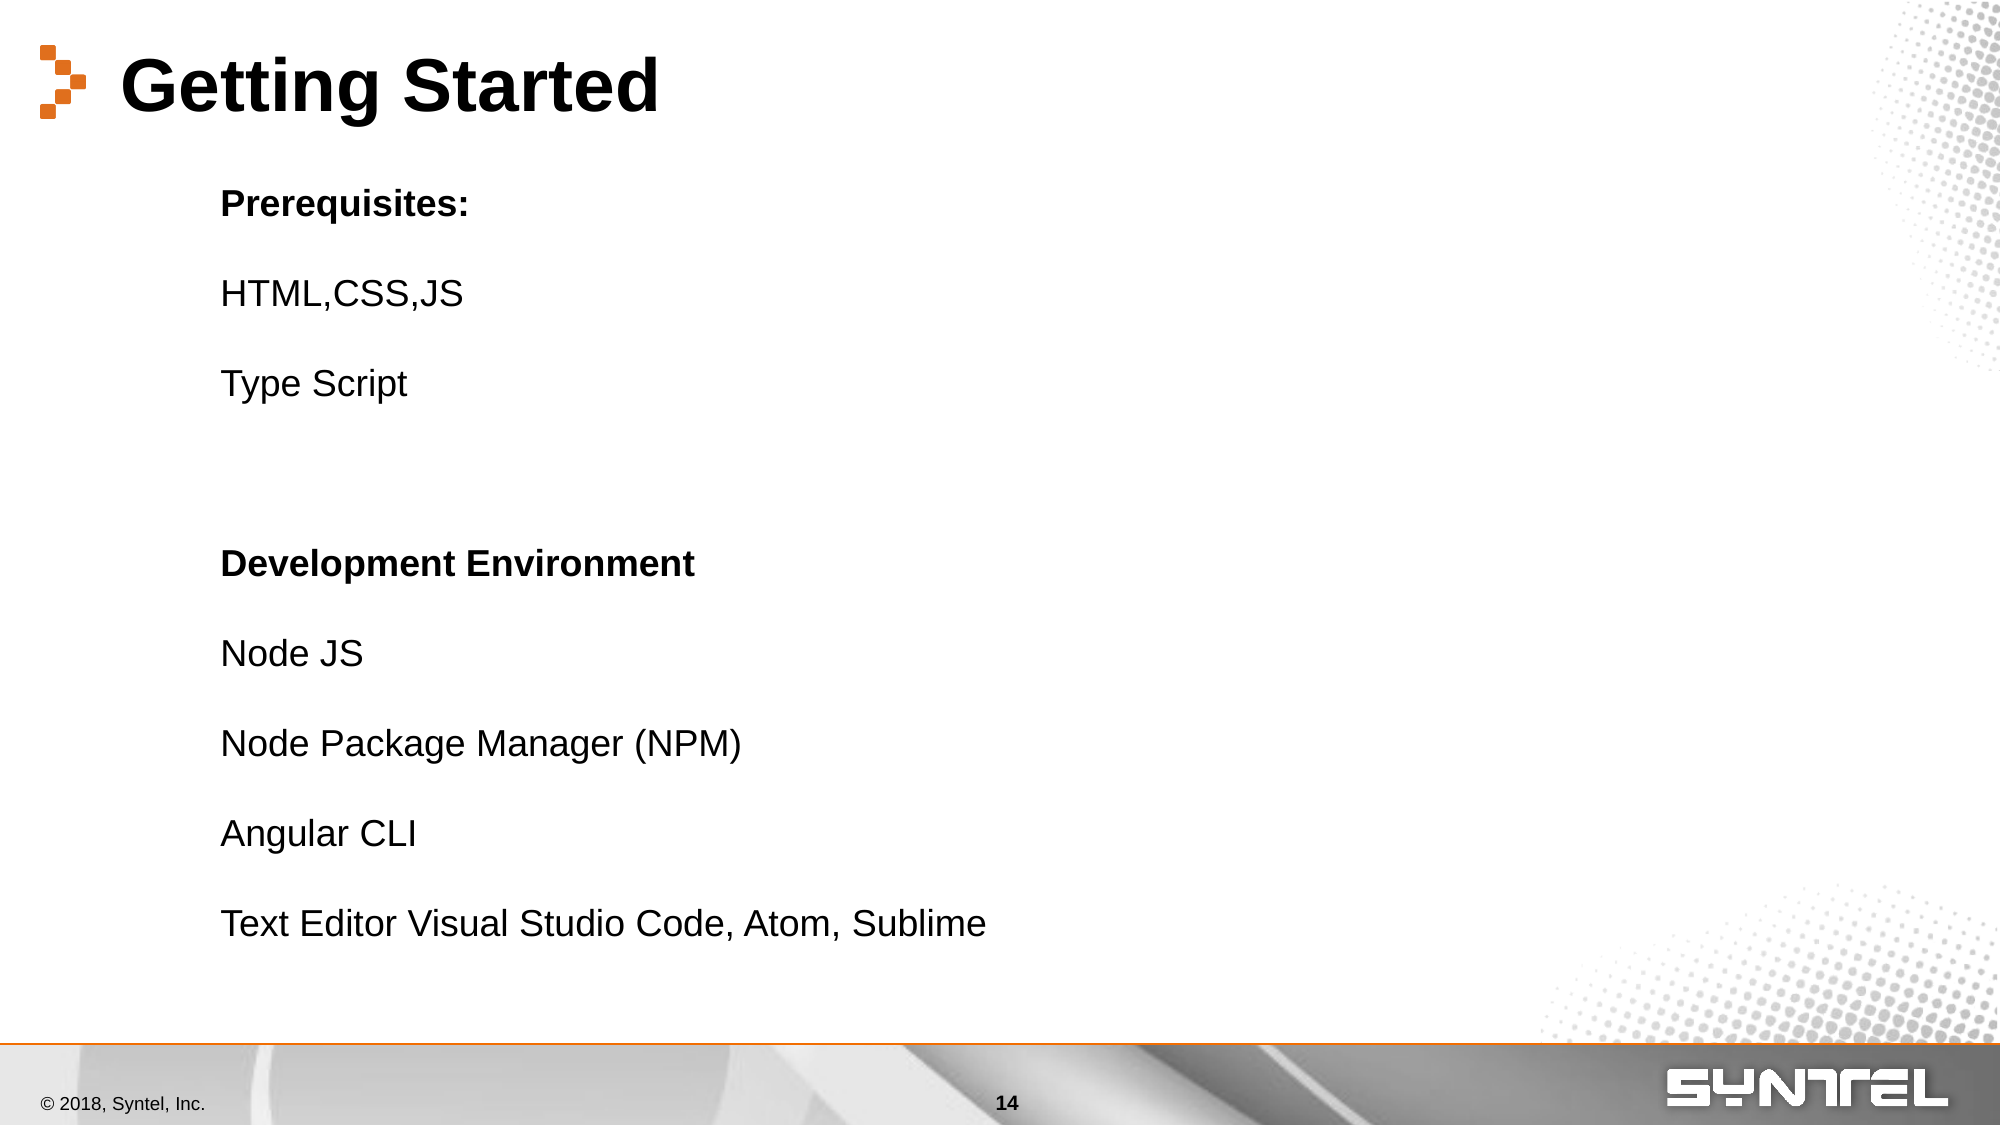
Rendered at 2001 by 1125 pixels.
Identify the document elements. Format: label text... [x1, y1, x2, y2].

picture [1667, 1069, 1949, 1112]
list Getting Started [120, 28, 1949, 135]
text_box Prerequisites: HTML,CSS,JS Type Script Development Environment Node JS Node Package Manager (NPM) Angular CLI Text Editor Visual Studio Code, Atom, Sublime [205, 171, 1588, 997]
picture [40, 45, 86, 119]
